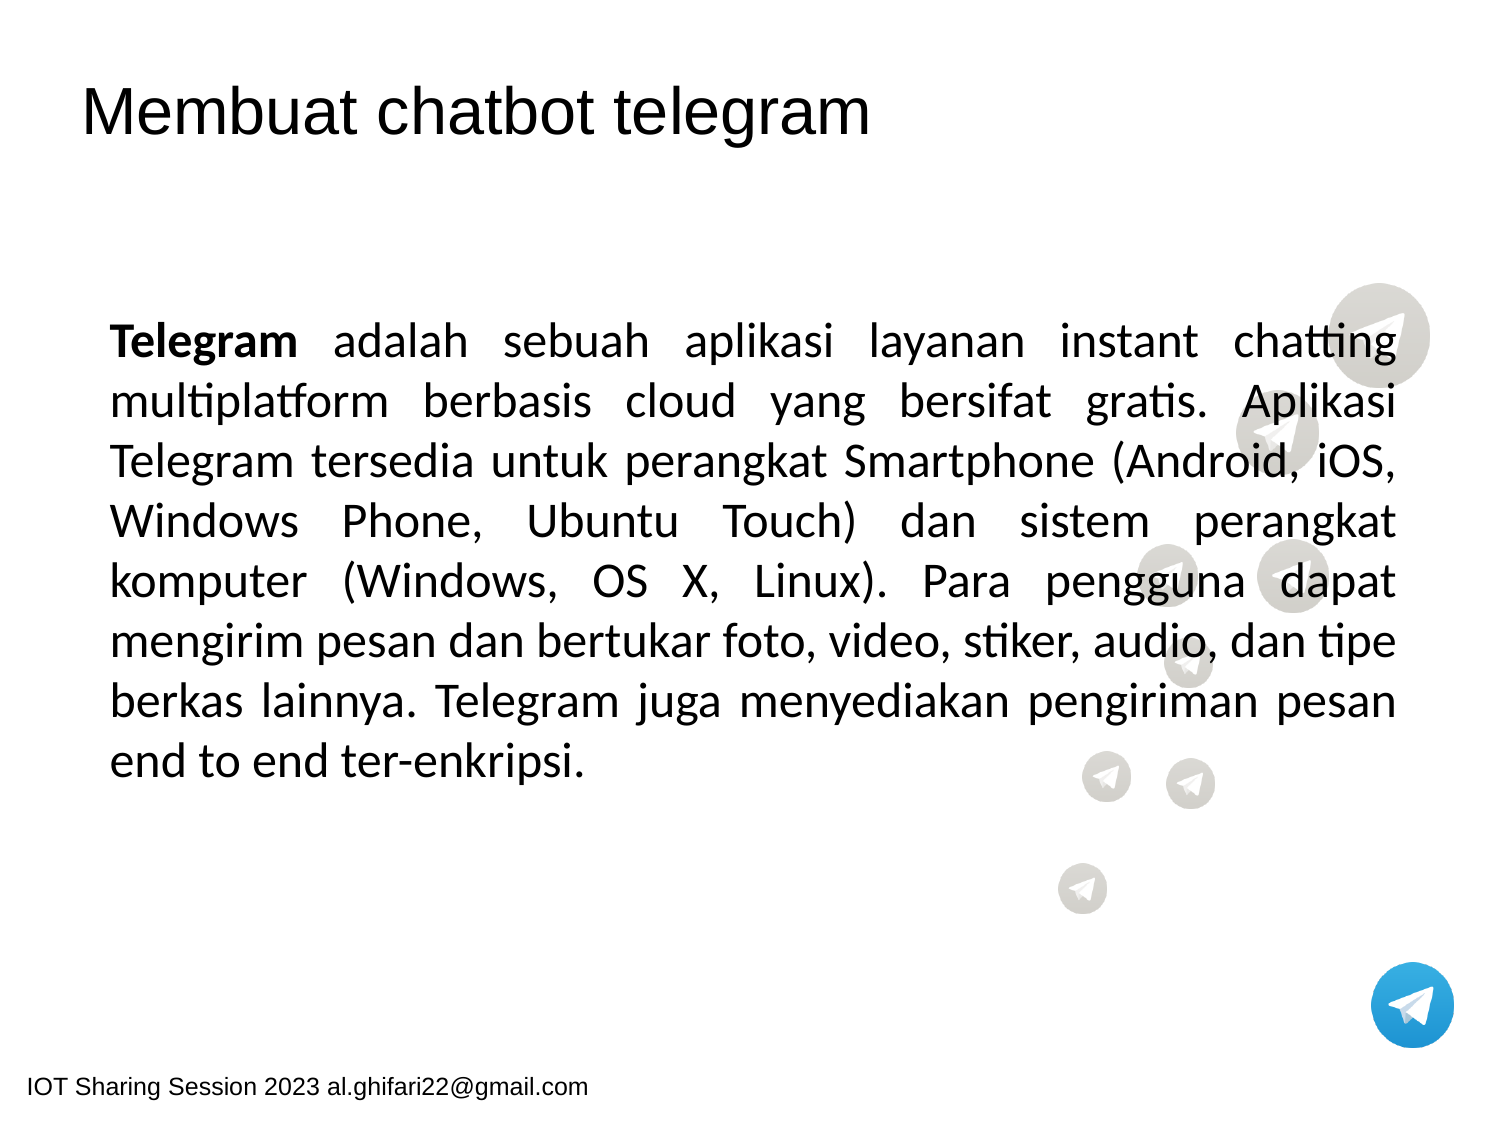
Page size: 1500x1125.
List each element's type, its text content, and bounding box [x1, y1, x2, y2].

picture [1370, 962, 1455, 1049]
text_box Telegram adalah sebuah aplikasi layanan instant chatting multiplatform berbasis cloud yang bersifat gratis. Aplikasi Telegram tersedia untuk perangkat Smartphone (Android, iOS, Windows Phone, Ubuntu Touch) dan sistem perangkat komputer (Windows, OS X, Linux). Para pengguna dapat mengirim pesan dan bertukar foto, video, stiker, audio, dan tipe berkas lainnya. Telegram juga menyediakan pengiriman pesan end to end ter-enkripsi. [94, 299, 1052, 795]
text_box IOT Sharing Session 2023 al.ghifari22@gmail.com [11, 1062, 605, 1108]
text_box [1057, 283, 1430, 914]
text_box Membuat chatbot telegram [66, 60, 889, 156]
